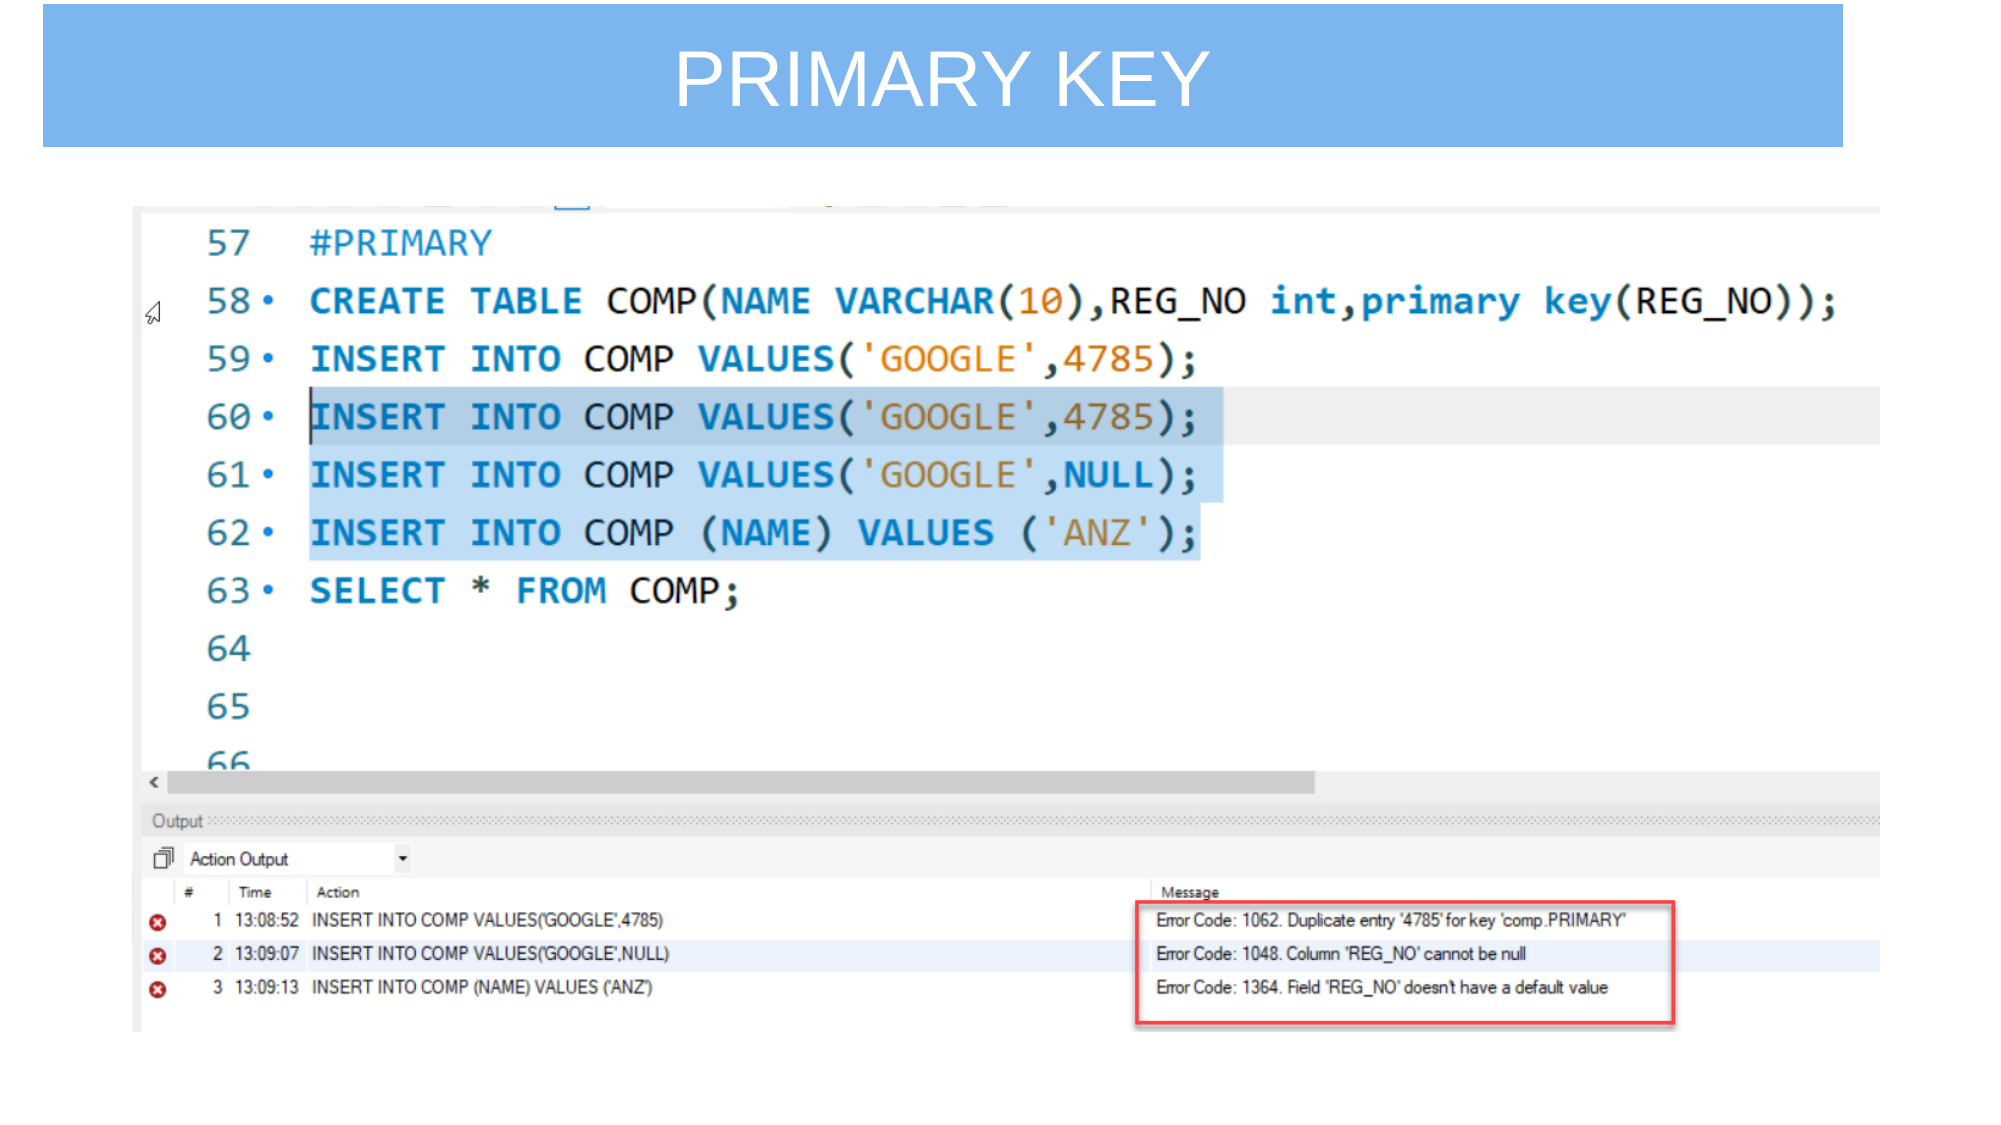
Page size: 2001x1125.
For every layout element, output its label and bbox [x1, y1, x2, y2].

text_box [57, 44, 1990, 1110]
list [132, 206, 1880, 1032]
